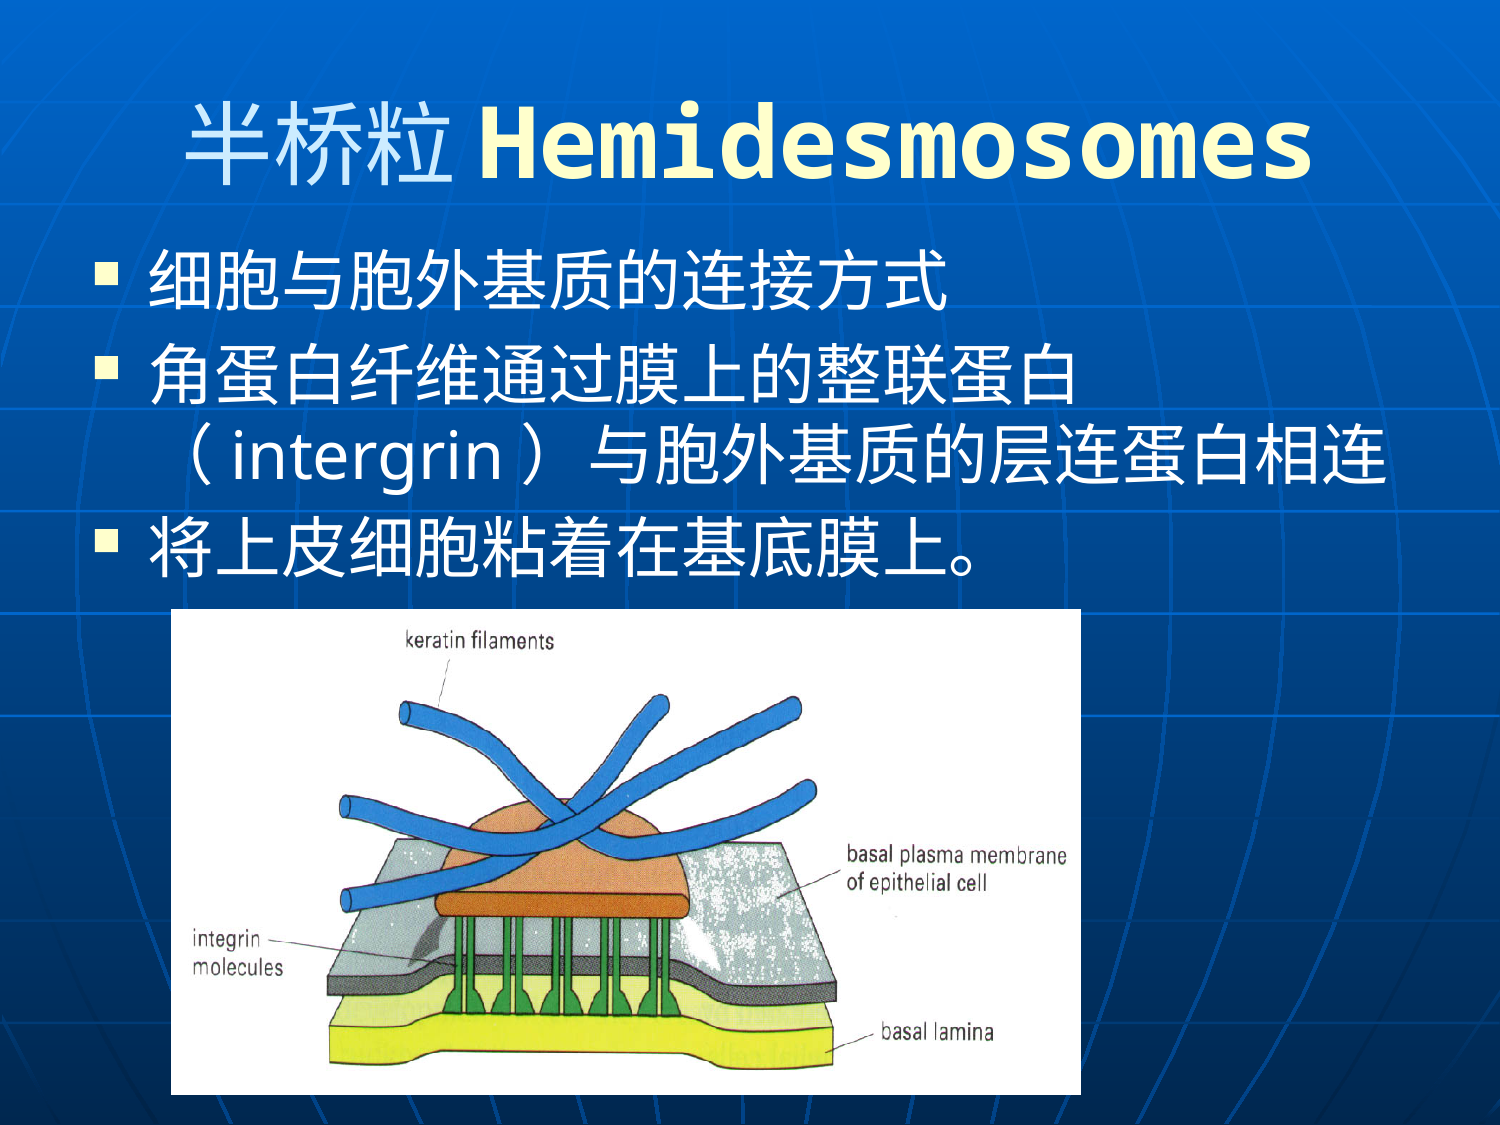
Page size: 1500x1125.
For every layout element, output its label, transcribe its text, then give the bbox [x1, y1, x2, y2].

picture [171, 609, 1081, 1095]
title 半桥粒Hemidesmosomes [74, 45, 1426, 233]
list 细胞与胞外基质的连接方式 角蛋白纤维通过膜上的整联蛋白（intergrin）与胞外基质的层连蛋白相连 将上皮细胞粘着在基底膜上。 [76, 231, 1428, 976]
